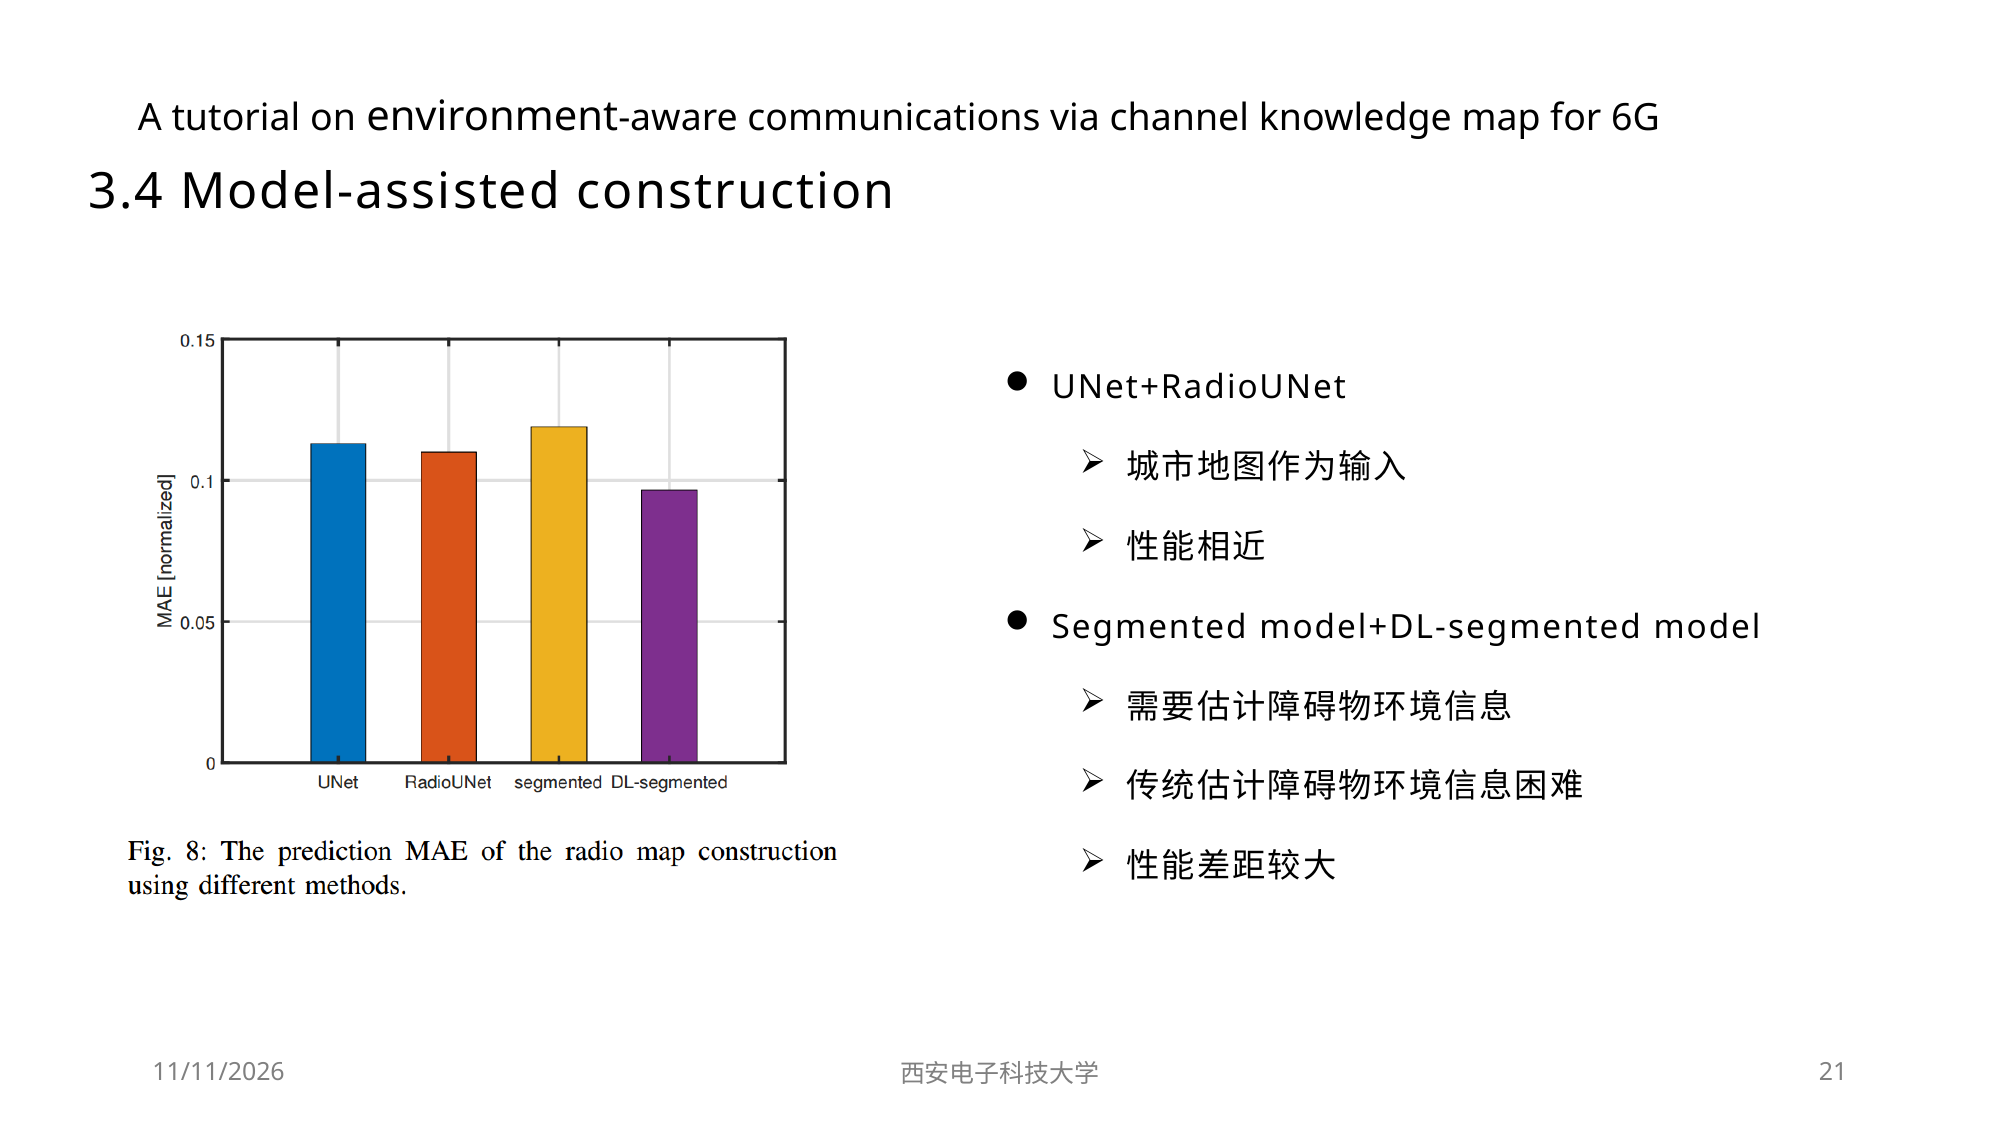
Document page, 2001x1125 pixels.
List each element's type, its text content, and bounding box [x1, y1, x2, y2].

title A tutorial on environment-aware communications via channel knowledge map for 6G [123, 51, 1727, 133]
text_box UNet+RadioUNet 城市地图作为输入 性能相近 Segmented model+DL-segmented model 需要估计障碍物环境信息 传统估计障碍物环境信息困难 性能差距较大 [989, 318, 1927, 892]
slide_number 21 [1412, 1042, 1863, 1103]
picture [122, 318, 841, 907]
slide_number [137, 1042, 588, 1103]
footer 西安电子科技大学 [662, 1042, 1338, 1103]
text_box 3.4 Model-assisted construction [73, 133, 1727, 226]
